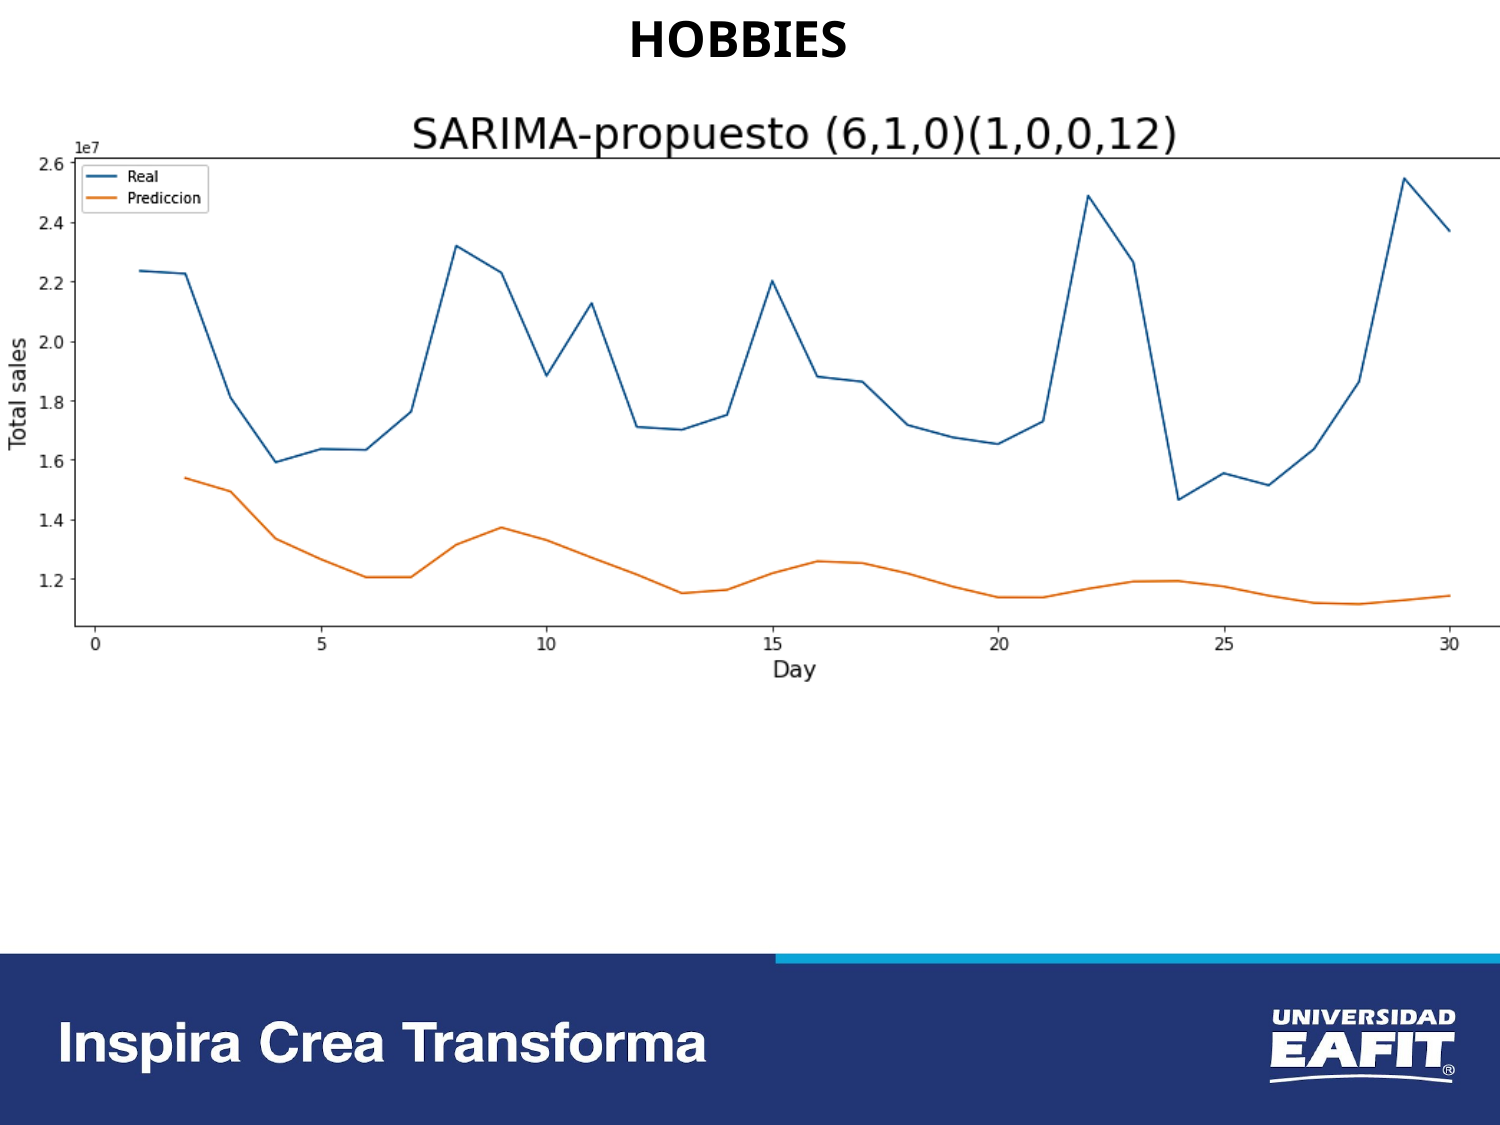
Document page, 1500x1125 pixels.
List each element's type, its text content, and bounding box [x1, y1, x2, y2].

text_box HOBBIES [526, 0, 950, 75]
picture [0, 0, 1500, 1125]
